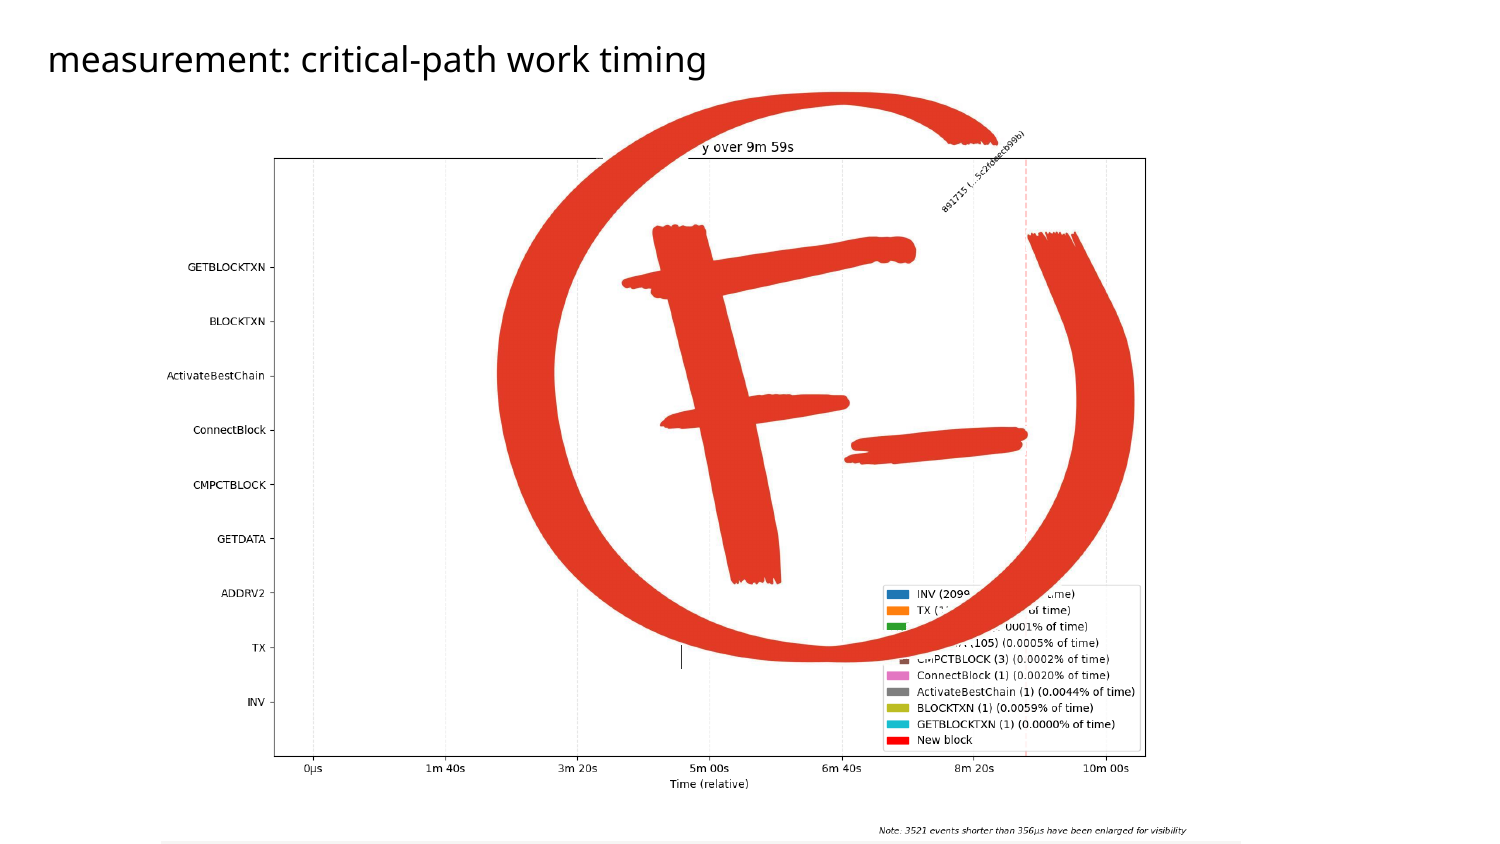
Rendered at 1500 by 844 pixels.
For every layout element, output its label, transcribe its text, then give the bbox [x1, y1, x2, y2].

picture [160, 42, 1241, 844]
title measurement: critical-path work timing [32, 20, 1297, 95]
